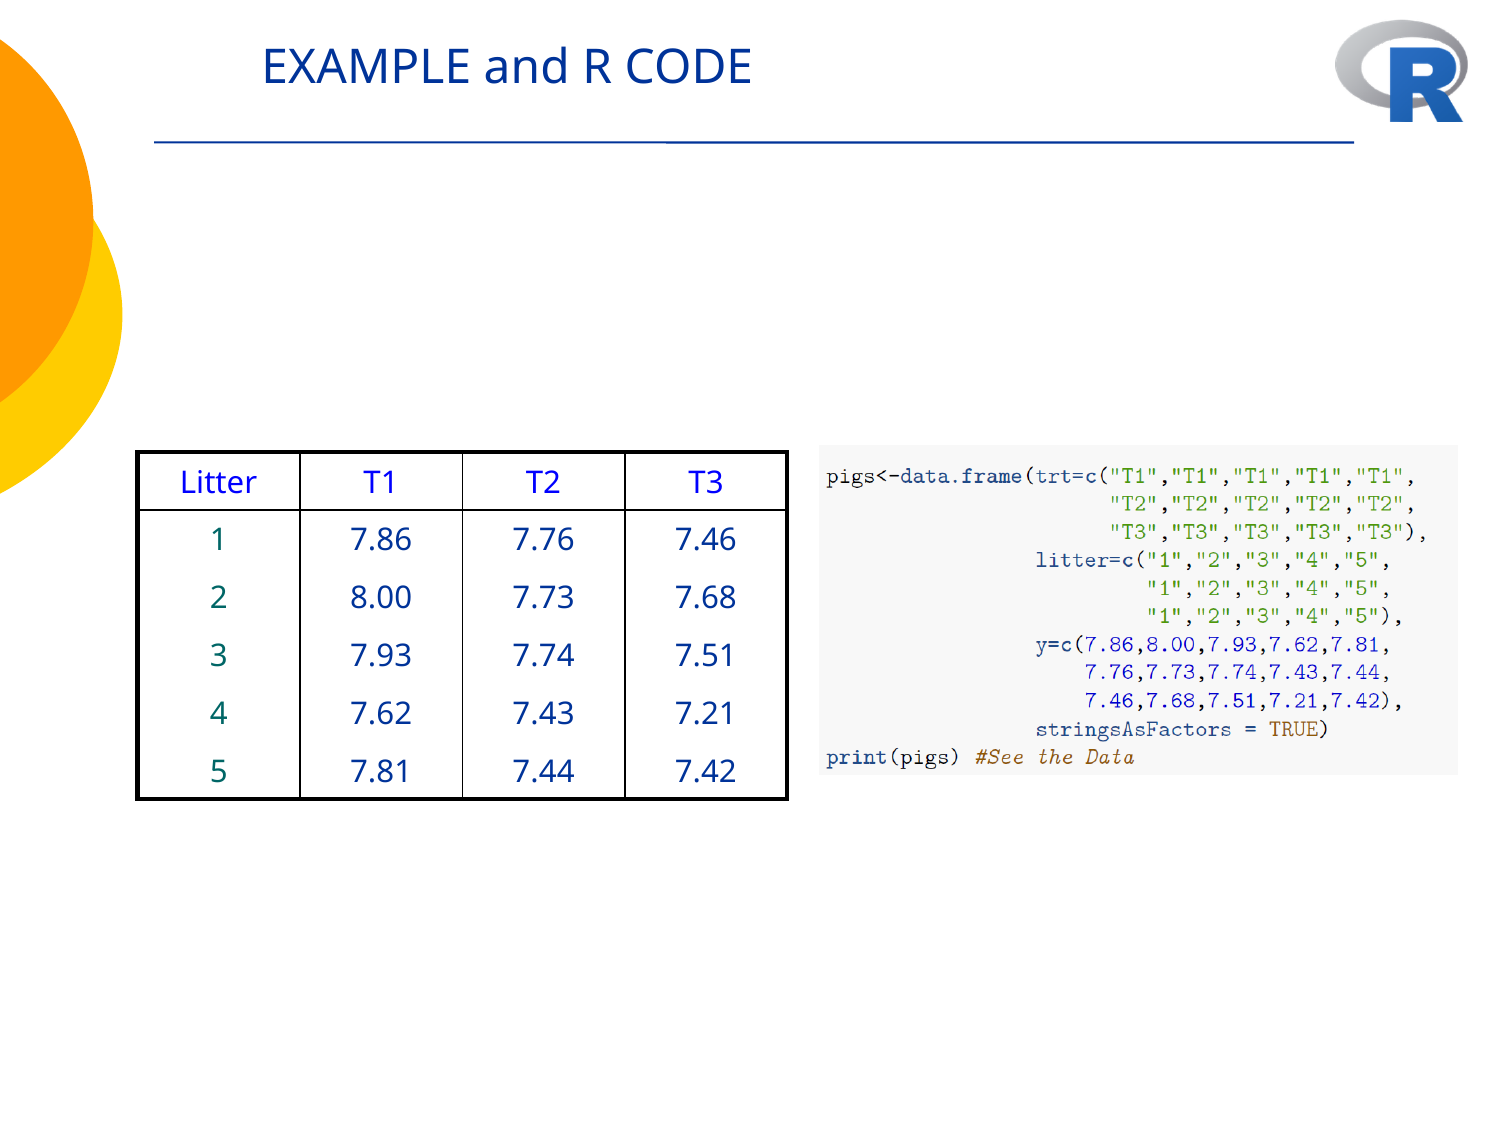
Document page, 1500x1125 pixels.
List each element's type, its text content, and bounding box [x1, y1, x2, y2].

picture [1334, 19, 1468, 123]
table_cell 4 [140, 683, 299, 741]
table_cell 1 [140, 511, 299, 568]
title EXAMPLE and R CODE [166, 39, 850, 101]
table_header Litter [140, 454, 299, 509]
table_header T3 [626, 454, 785, 509]
table_cell 5 [140, 741, 299, 797]
table_cell 7.73 [463, 568, 624, 626]
table_cell 7.62 [301, 683, 462, 741]
table_cell 2 [140, 568, 299, 626]
table_cell 3 [140, 626, 299, 683]
table_cell 7.42 [626, 741, 785, 797]
table_cell 7.21 [626, 683, 785, 741]
table_cell 7.68 [626, 568, 785, 626]
table_cell 7.81 [301, 741, 462, 797]
table_cell 7.76 [463, 511, 624, 568]
table_cell 7.44 [463, 741, 624, 797]
table_cell 7.51 [626, 626, 785, 683]
table_cell 8.00 [301, 568, 462, 626]
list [808, 440, 1459, 776]
table_cell 7.43 [463, 683, 624, 741]
table_header T2 [463, 454, 624, 509]
table_cell 7.46 [626, 511, 785, 568]
table_cell 7.74 [463, 626, 624, 683]
table_header T1 [301, 454, 462, 509]
table_cell 7.93 [301, 626, 462, 683]
table_cell 7.86 [301, 511, 462, 568]
